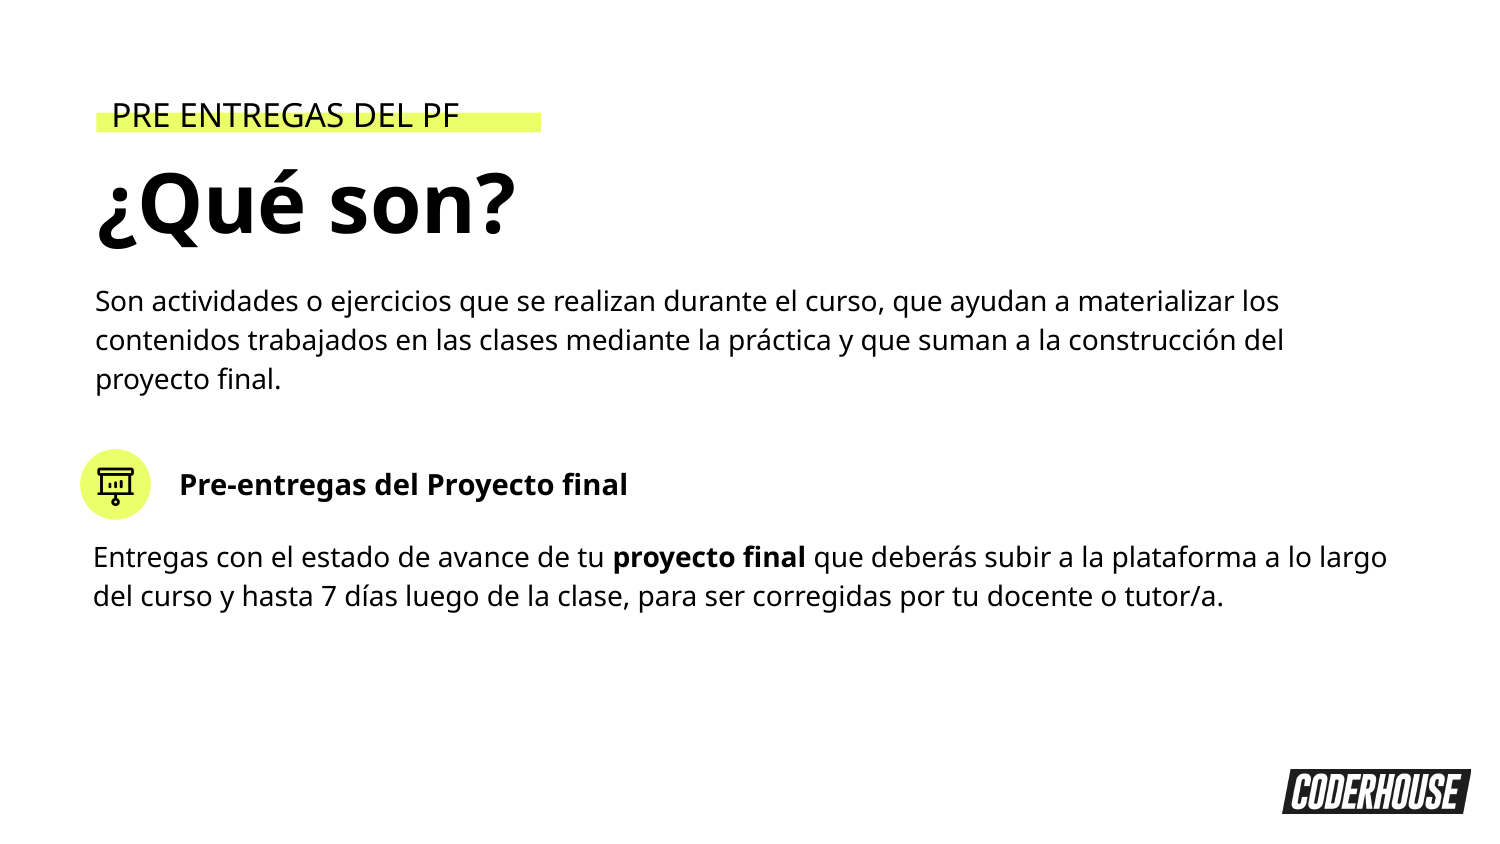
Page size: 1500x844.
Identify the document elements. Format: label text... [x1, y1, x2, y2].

text_box PRE ENTREGAS DEL PF [96, 79, 873, 150]
text_box Entregas con el estado de avance de tu proyecto final que deberás subir a la plataforma a lo largo del curso y hasta 7 días luego de la clase, para ser corregidas por tu docente o tutor/a. [77, 519, 1418, 628]
text_box Pre-entregas del Proyecto final [164, 451, 696, 517]
picture [1281, 769, 1471, 814]
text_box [79, 448, 152, 521]
text_box Son actividades o ejercicios que se realizan durante el curso, que ayudan a materializar los contenidos trabajados en las clases mediante la práctica y que suman a la construcción del proyecto final. [80, 263, 1420, 410]
text_box ¿Qué son? [82, 146, 541, 263]
